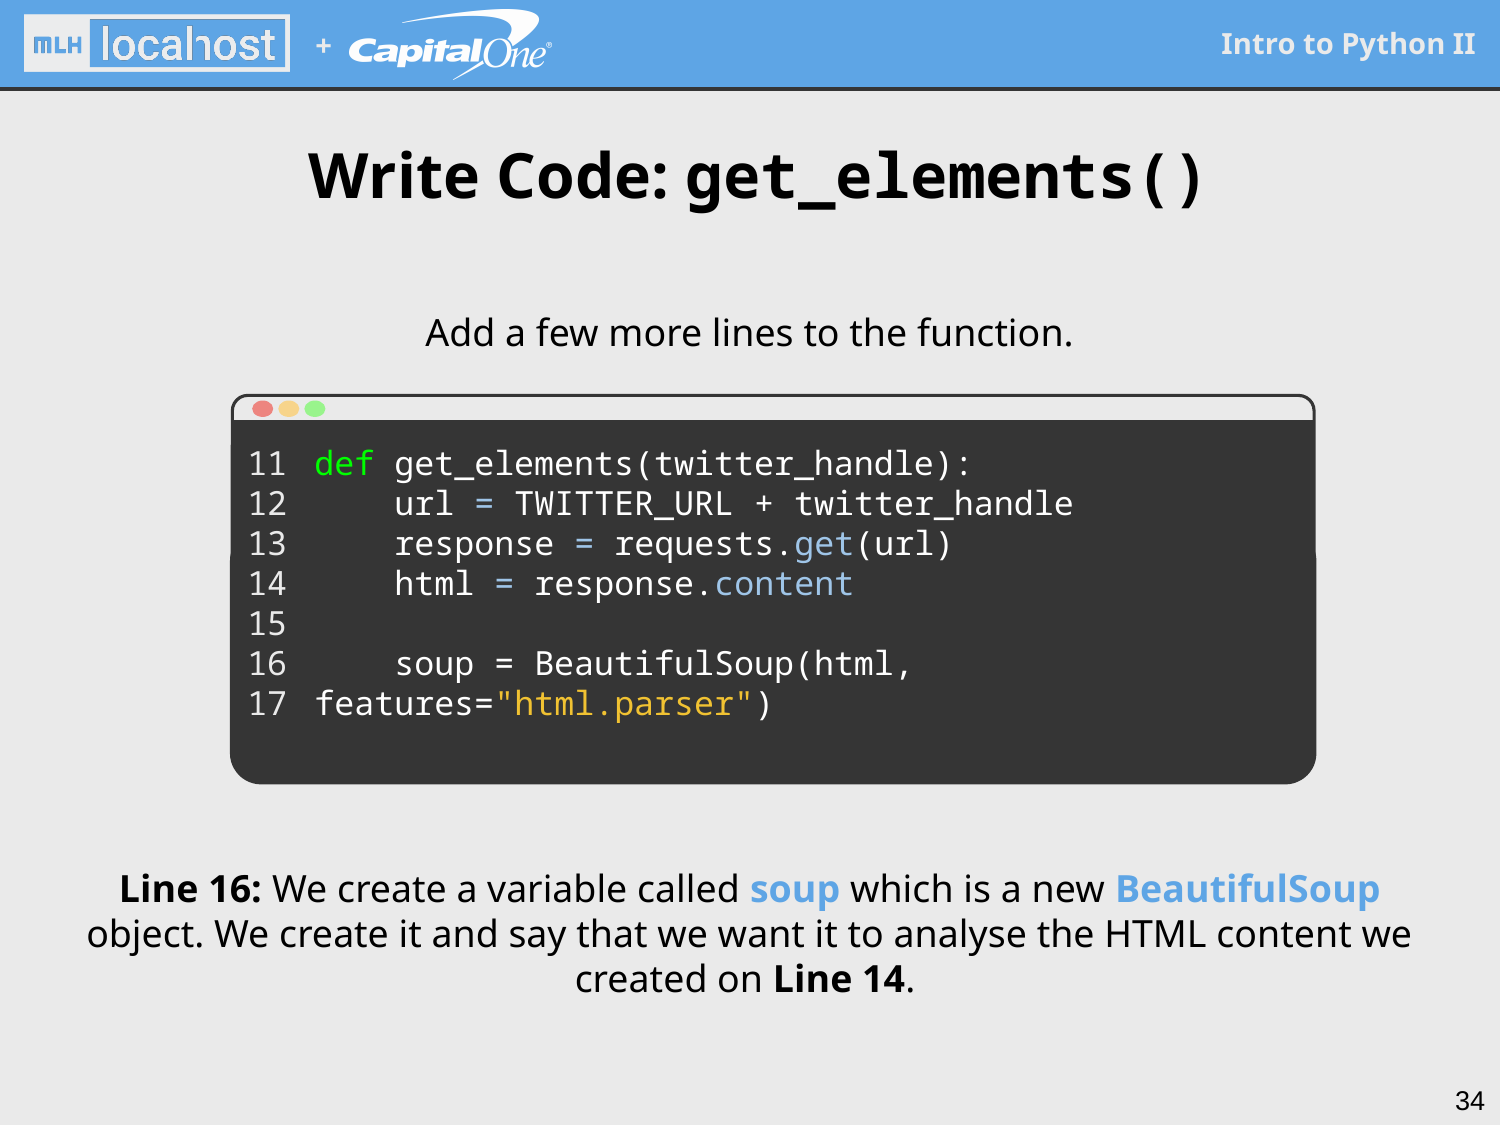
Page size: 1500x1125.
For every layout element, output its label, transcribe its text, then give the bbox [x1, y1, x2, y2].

text_box Add a few more lines to the function. [47, 278, 1453, 385]
text_box Write Code: get_elements() [36, 106, 1484, 242]
text_box Line 16: We create a variable called soup which is a new BeautifulSoup object. We create it and say that we want it to analyse the HTML content we created on Line 14. [47, 828, 1453, 1037]
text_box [232, 395, 1382, 791]
picture [24, 14, 290, 72]
picture [349, 9, 552, 80]
